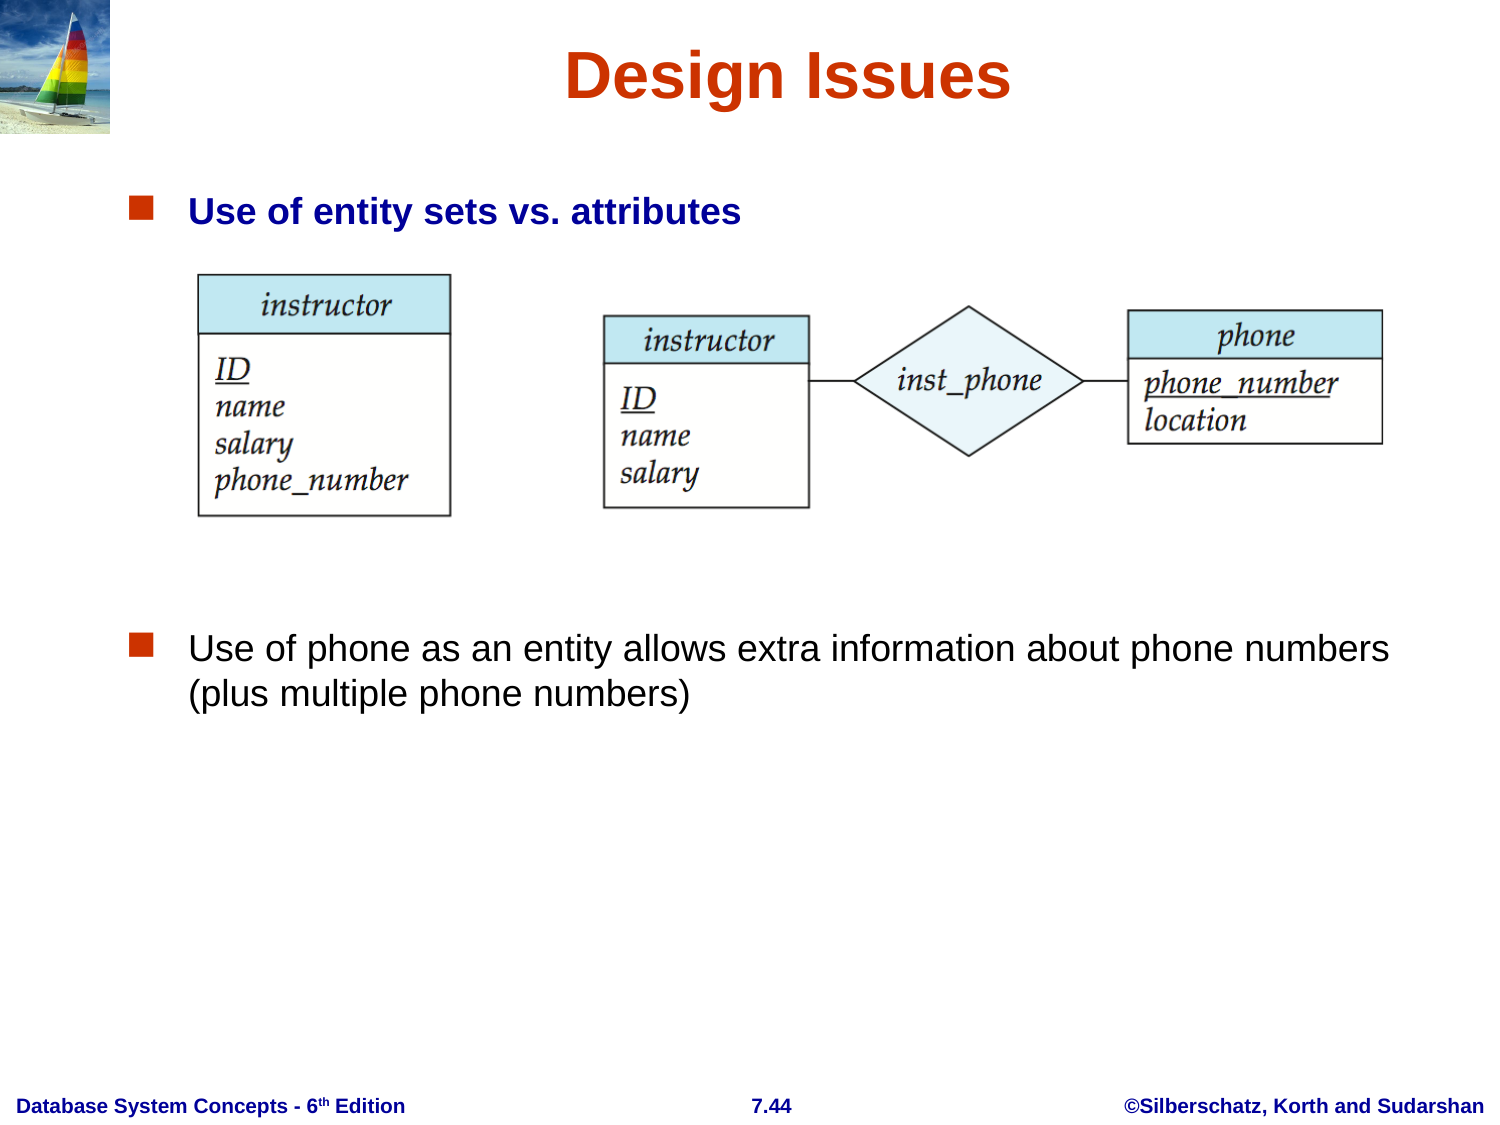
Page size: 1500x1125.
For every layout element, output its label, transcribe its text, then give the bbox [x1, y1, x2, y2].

picture [197, 271, 1384, 531]
list Use of entity sets vs. attributes Use of phone as an entity allows extra information about phone numbers (plus multiple phone numbers) [116, 179, 1416, 1063]
picture [0, 0, 110, 134]
title Design Issues [125, 18, 1452, 120]
